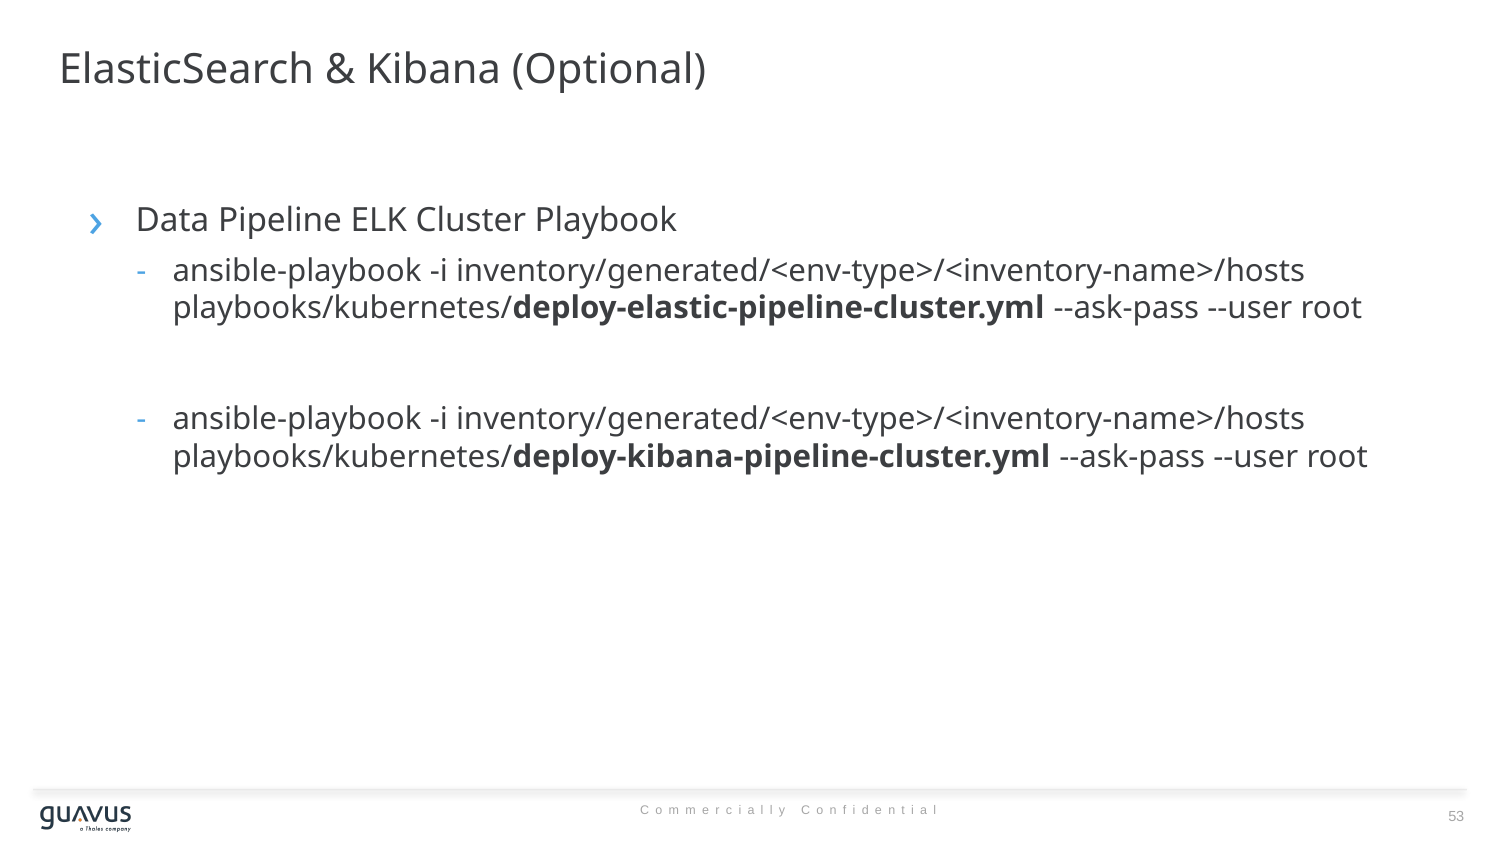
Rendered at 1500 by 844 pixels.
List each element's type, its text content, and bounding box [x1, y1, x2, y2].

title ElasticSearch & Kibana (Optional) [43, 10, 1467, 130]
picture [27, 796, 146, 841]
list Data Pipeline ELK Cluster Playbook ansible-playbook -i inventory/generated/<env-type>/<inventory-name>/hosts playbooks/kubernetes/deploy-elastic-pipeline-cluster.yml --ask-pass --user root ansible-playbook -i inventory/generated/<env-type>/<inventory-name>/hosts playbooks/kubernetes/deploy-kibana-pipeline-cluster.yml --ask-pass --user root [44, 160, 1444, 740]
